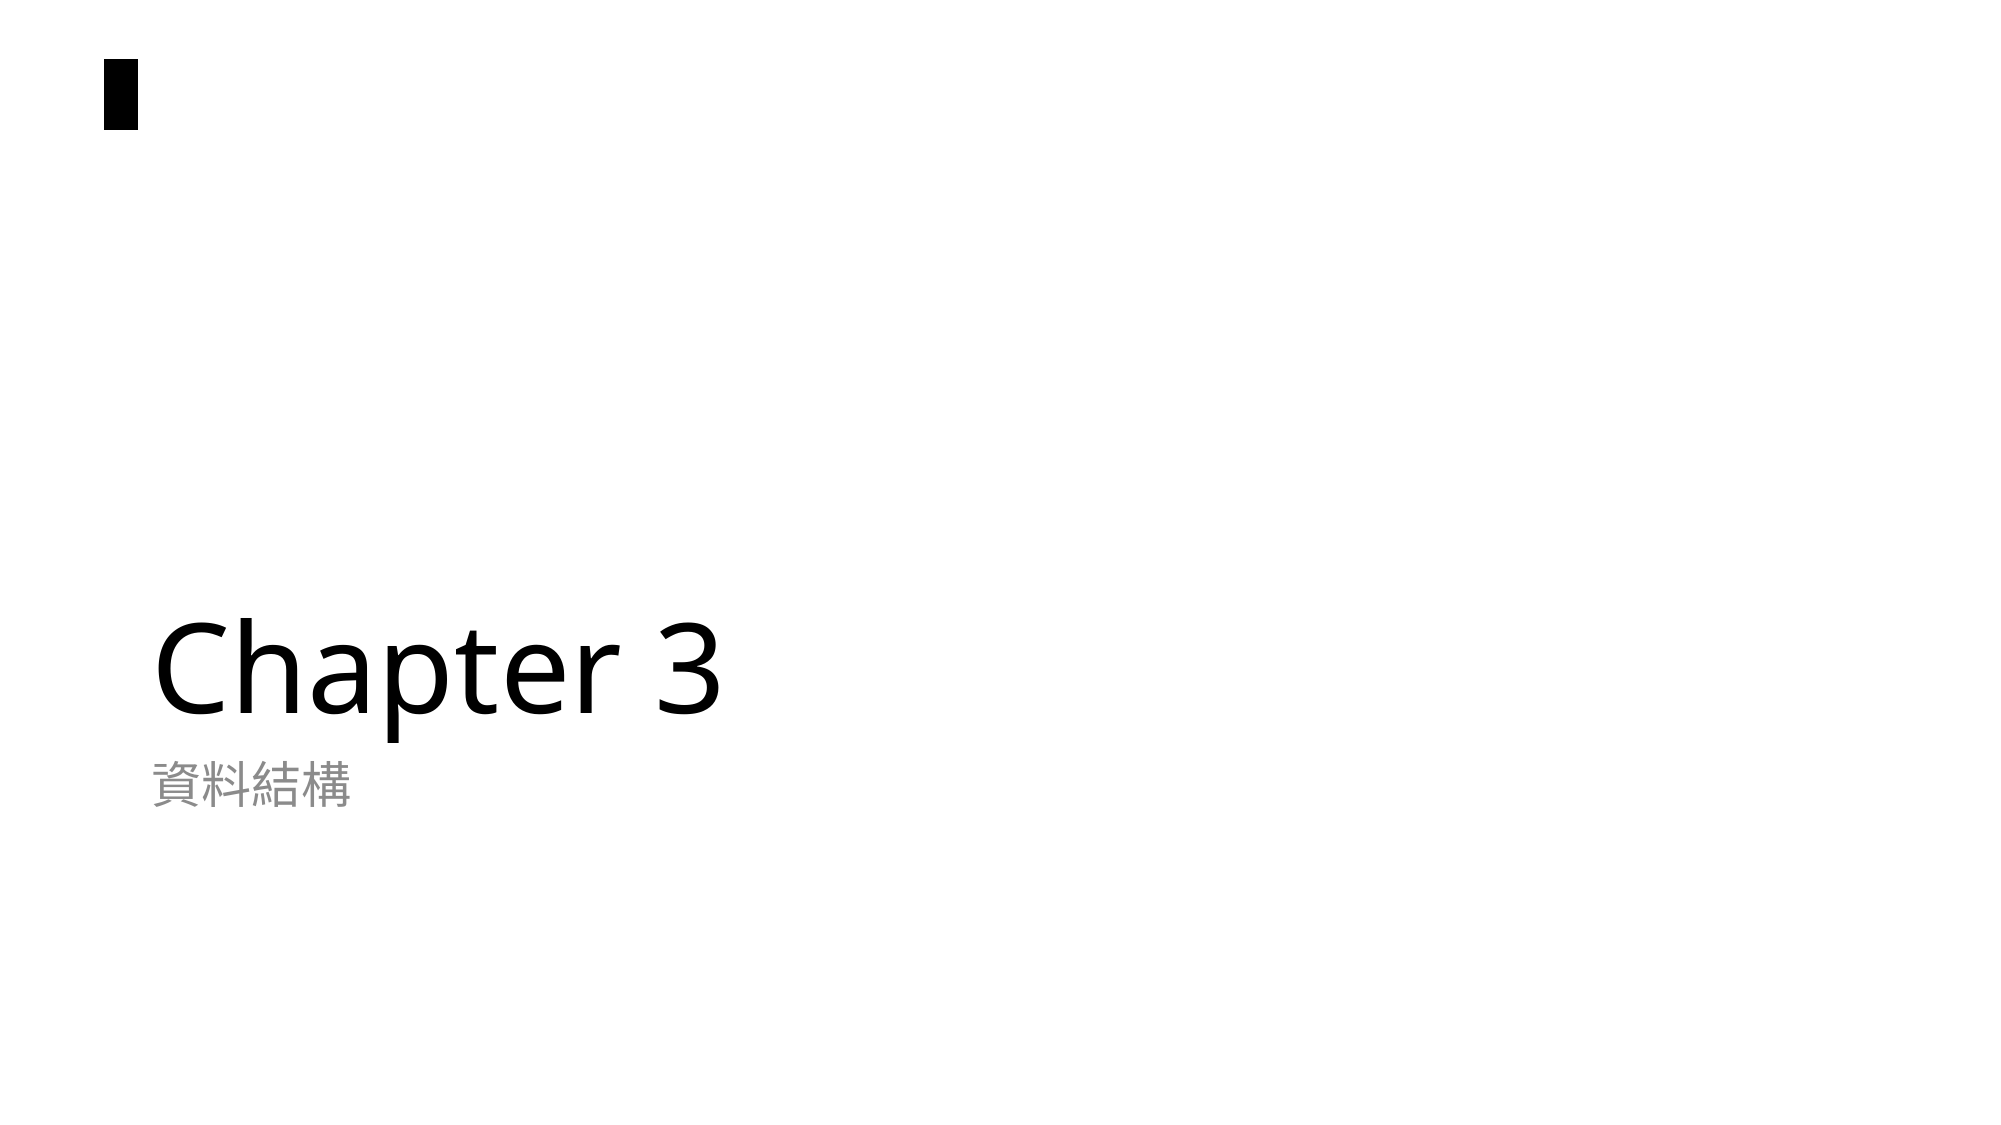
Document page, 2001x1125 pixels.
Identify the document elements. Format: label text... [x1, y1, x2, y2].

list 資料結構 [136, 752, 1862, 999]
title Chapter 3 [136, 280, 1862, 749]
